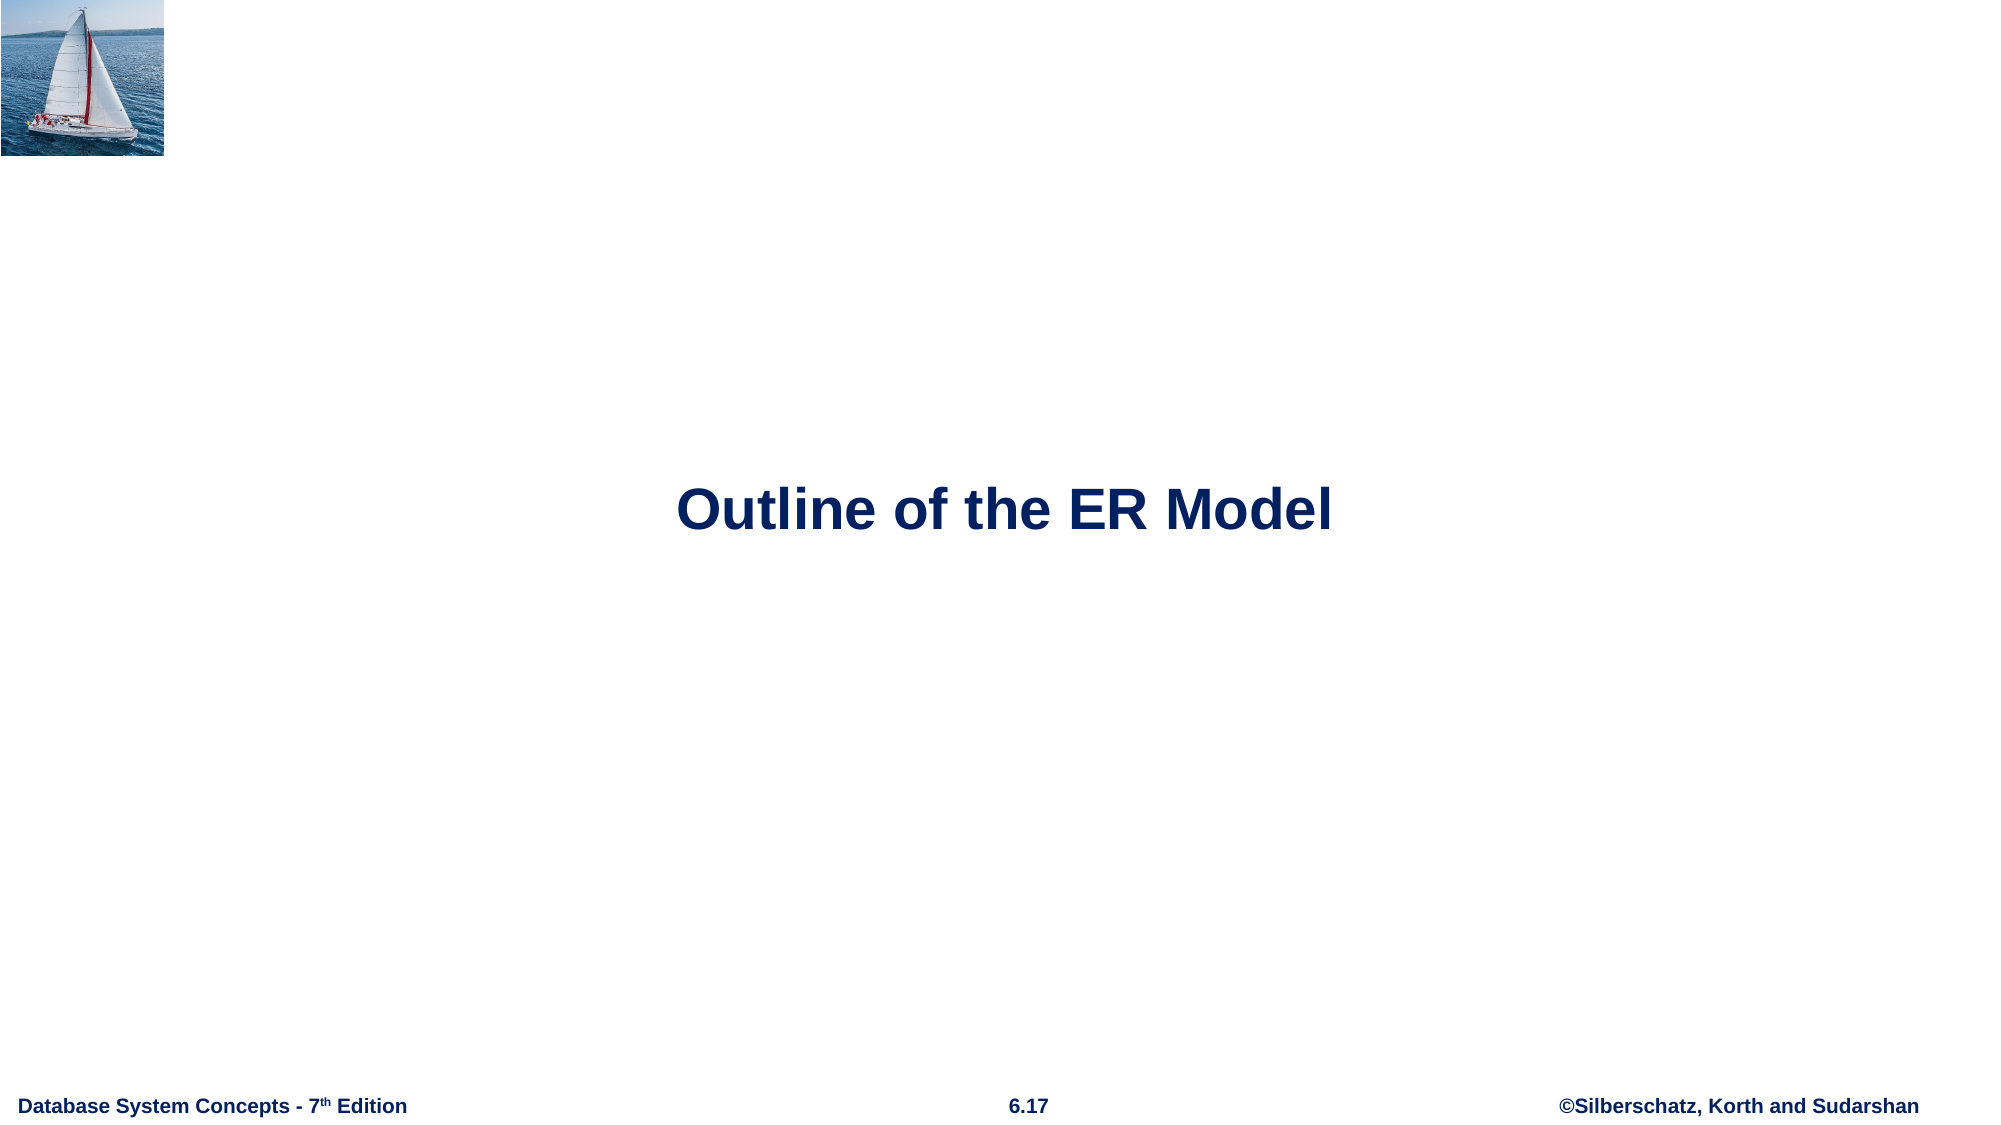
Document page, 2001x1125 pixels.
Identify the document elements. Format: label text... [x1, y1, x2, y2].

title Outline of the ER Model [326, 448, 1684, 550]
picture [1, 0, 164, 156]
text_box [483, 467, 1607, 930]
